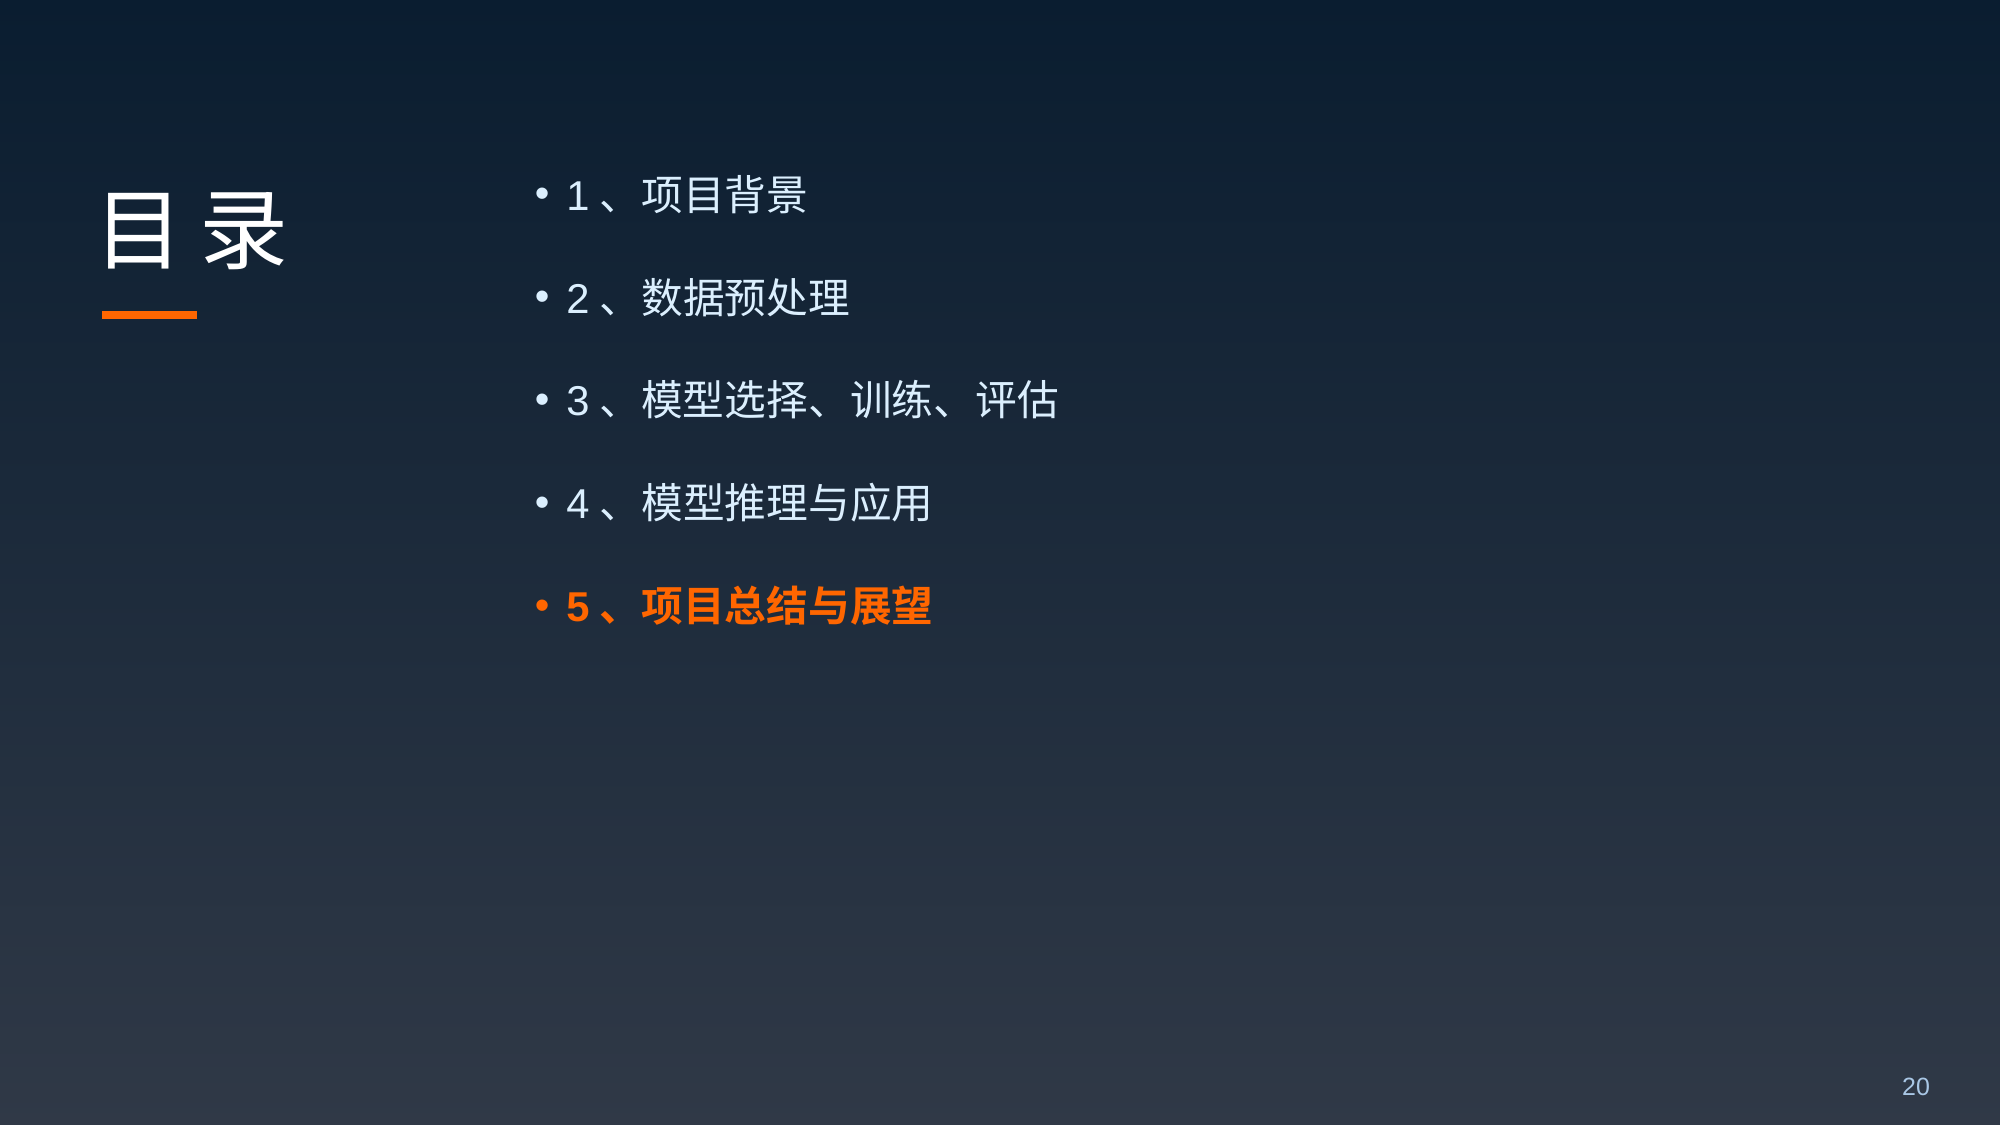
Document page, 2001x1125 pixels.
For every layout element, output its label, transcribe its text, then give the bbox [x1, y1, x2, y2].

slide_number 20 [1629, 1054, 1945, 1115]
list 1、项目背景 2、数据预处理 3、模型选择、训练、评估 4、模型推理与应用 5、项目总结与展望 [472, 143, 1930, 1042]
